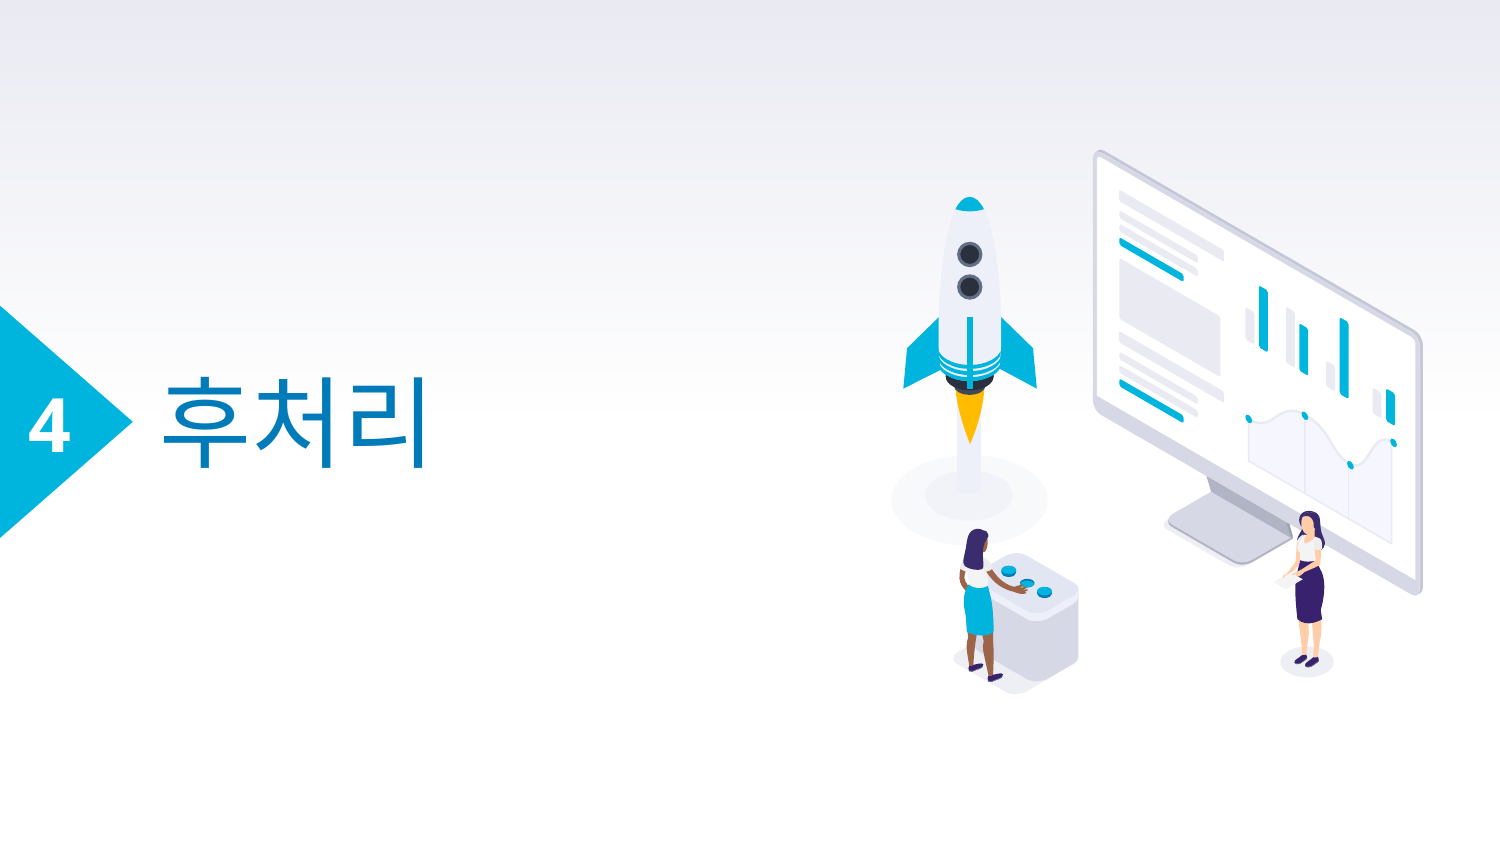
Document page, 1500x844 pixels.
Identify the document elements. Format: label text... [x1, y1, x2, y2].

title 후처리 [160, 289, 886, 480]
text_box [891, 149, 1424, 695]
text_box 4 [0, 306, 100, 540]
